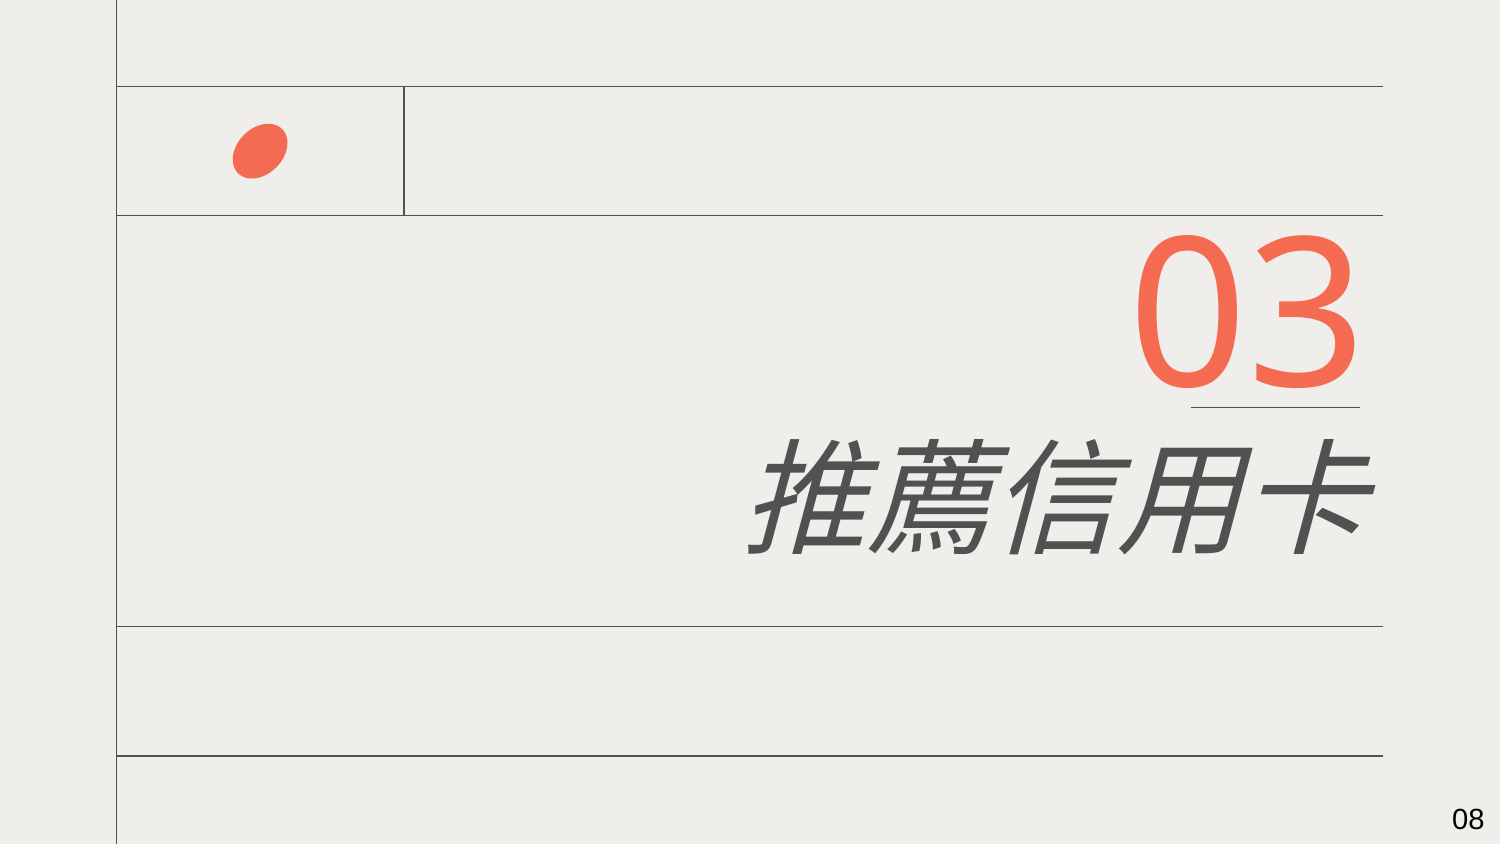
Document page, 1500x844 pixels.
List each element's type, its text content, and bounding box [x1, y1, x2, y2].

title 推薦信用卡 [404, 430, 1382, 585]
title 03 [1103, 217, 1382, 389]
text_box 08 [1437, 793, 1500, 843]
